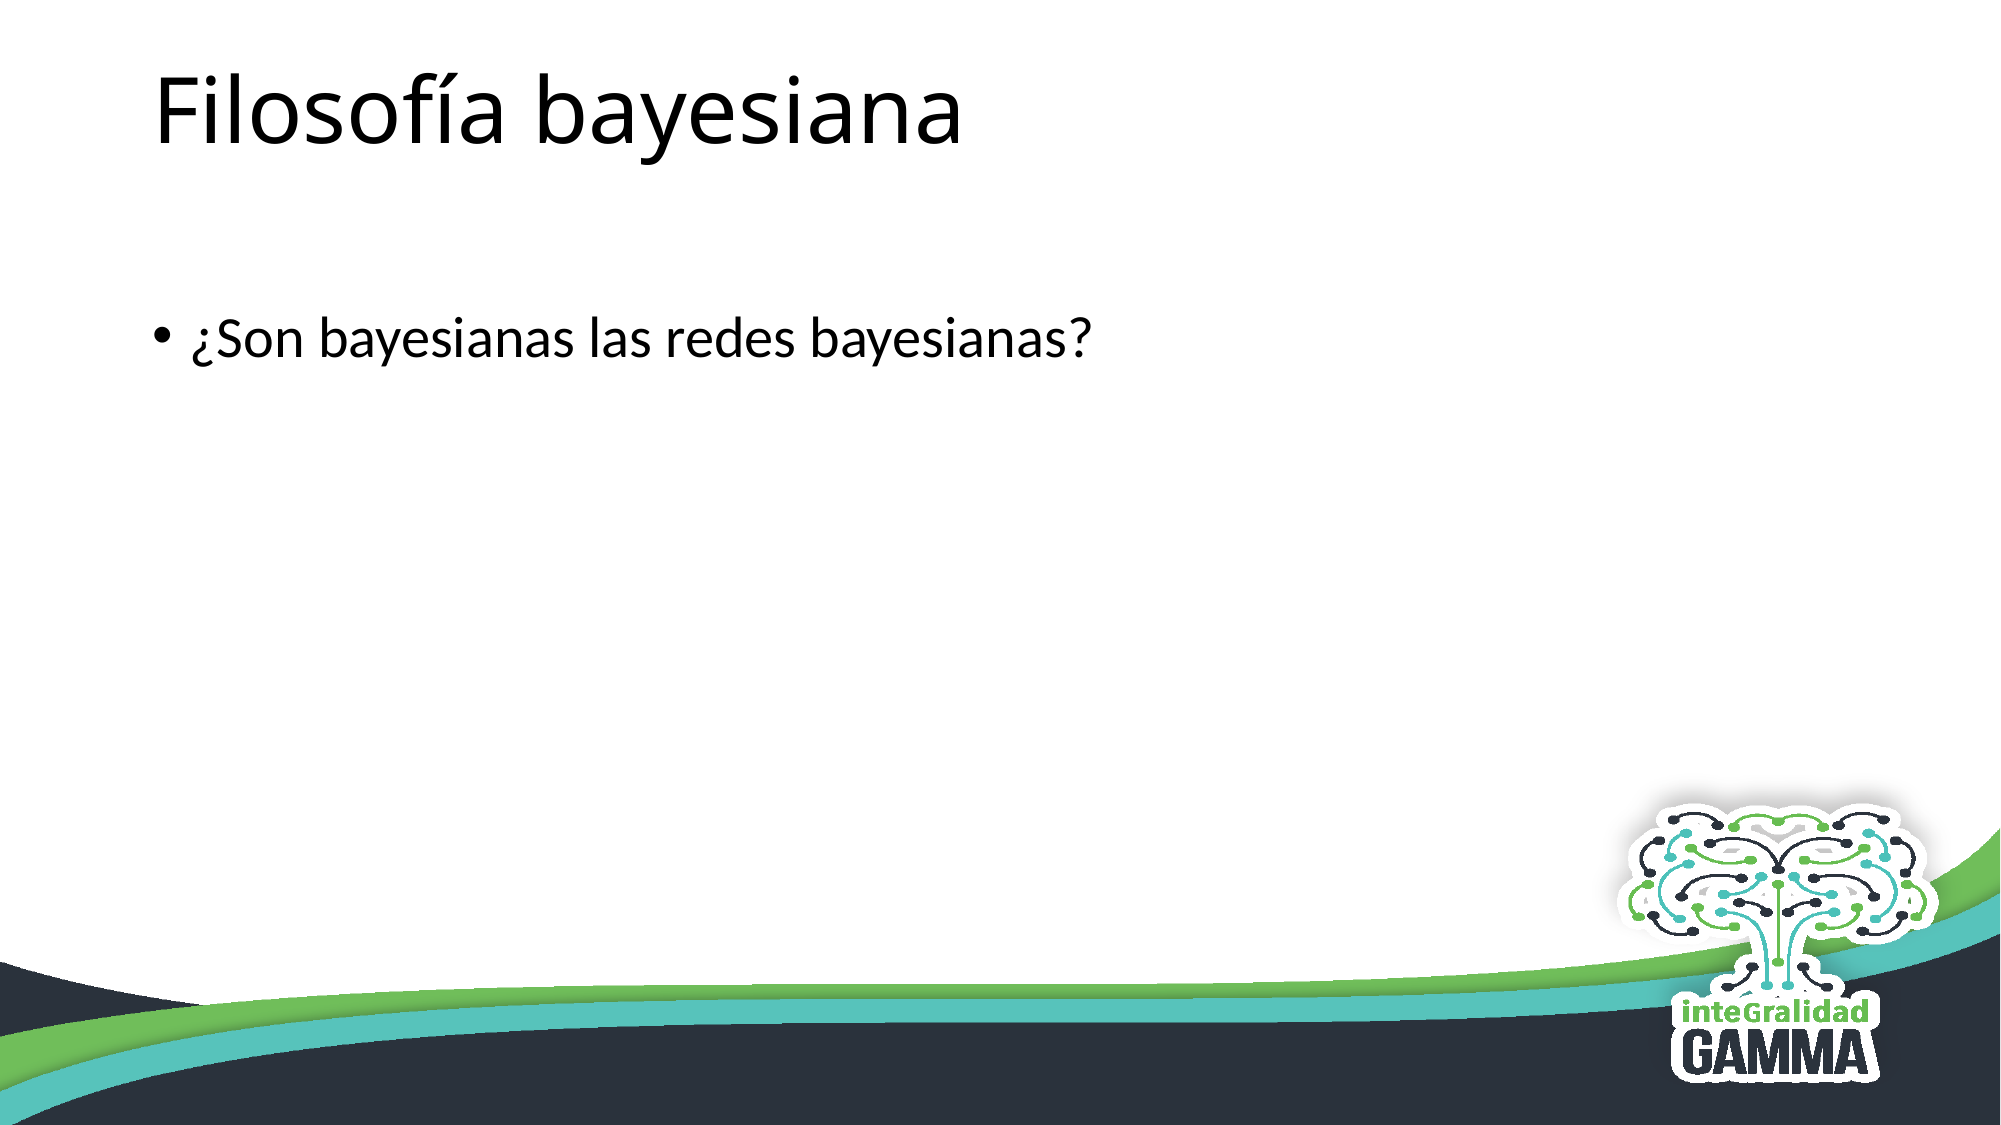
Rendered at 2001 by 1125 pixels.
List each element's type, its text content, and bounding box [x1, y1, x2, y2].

picture [0, 0, 2001, 1125]
list ¿Son bayesianas las redes bayesianas? [137, 299, 1863, 1014]
title Filosofía bayesiana [137, 59, 1863, 278]
